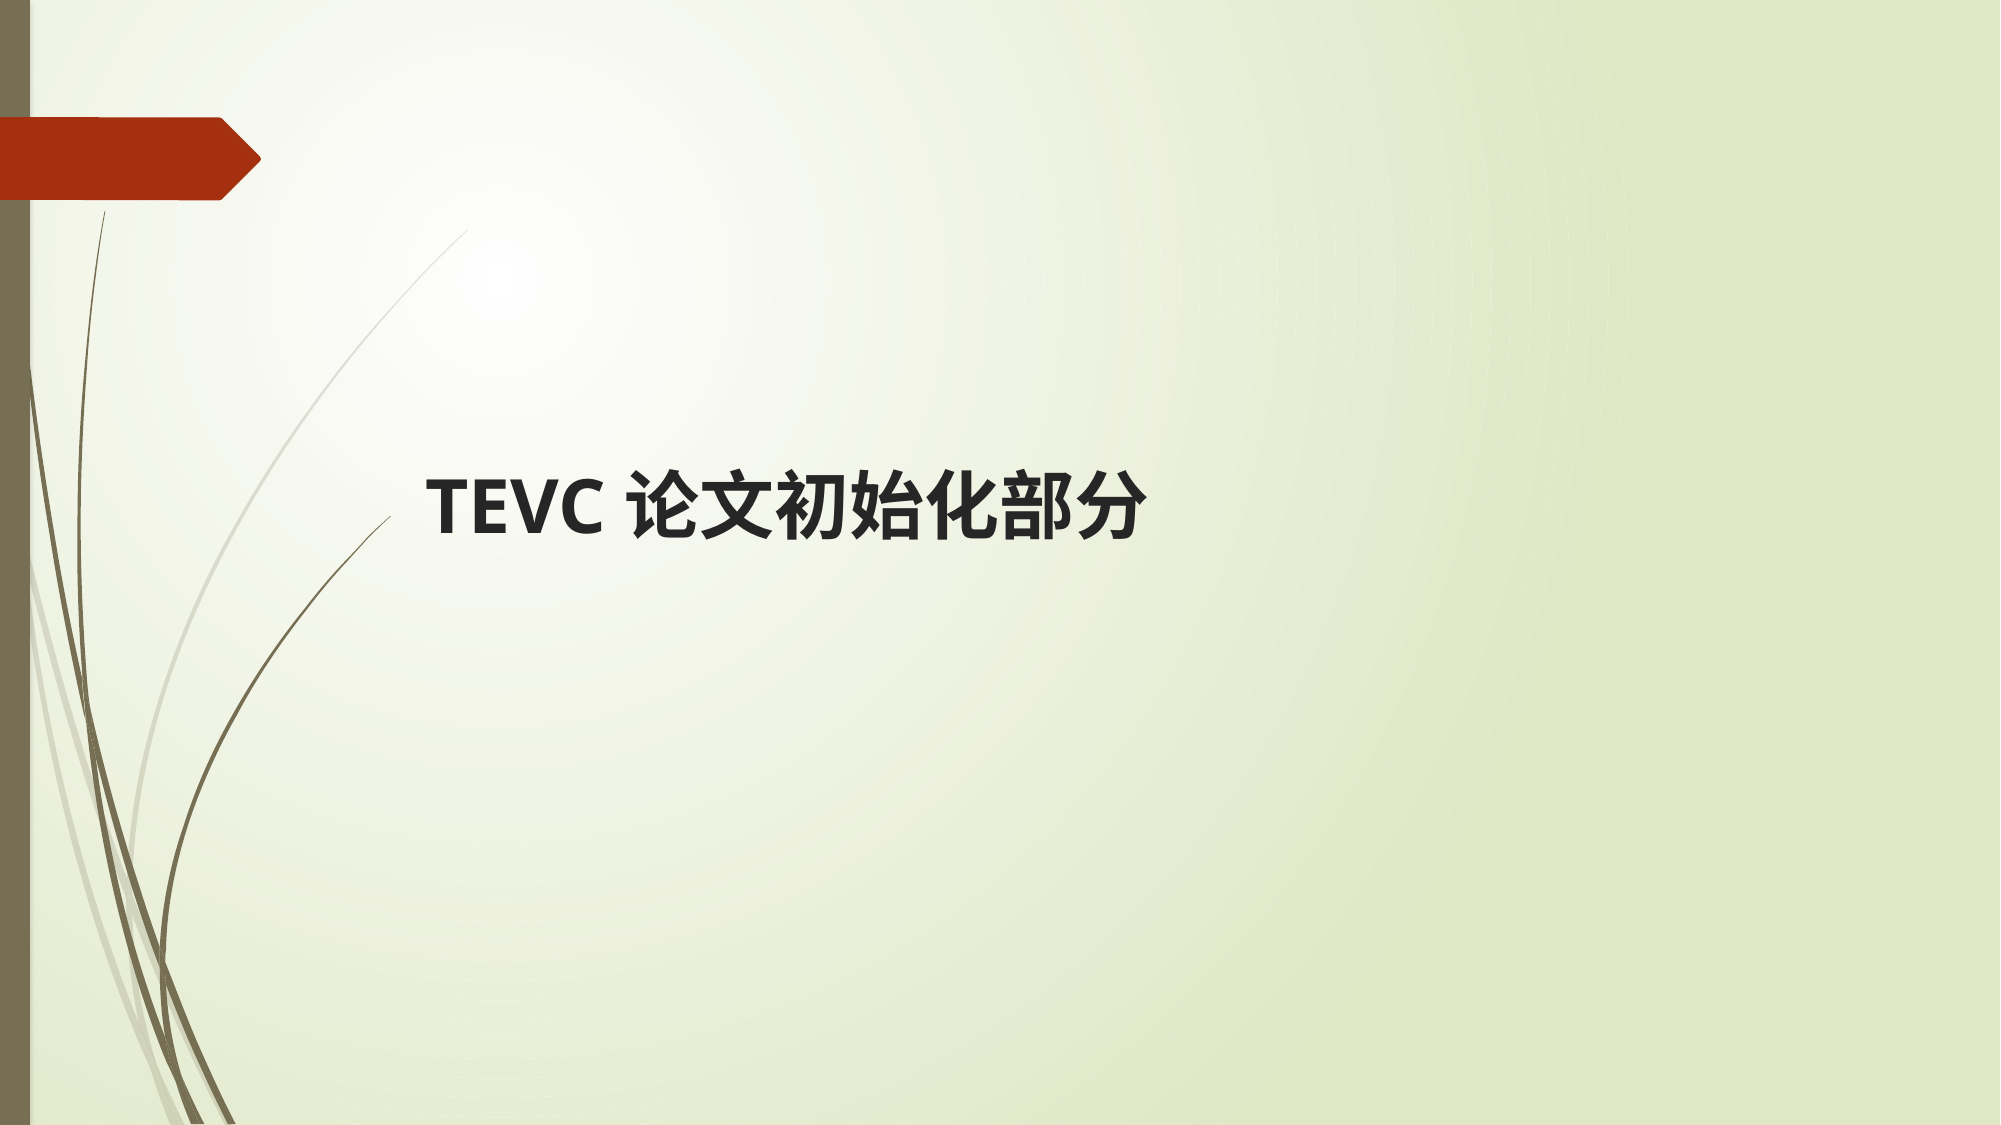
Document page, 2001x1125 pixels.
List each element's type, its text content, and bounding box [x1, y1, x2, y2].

title TEVC论文初始化部分 [410, 450, 1539, 669]
